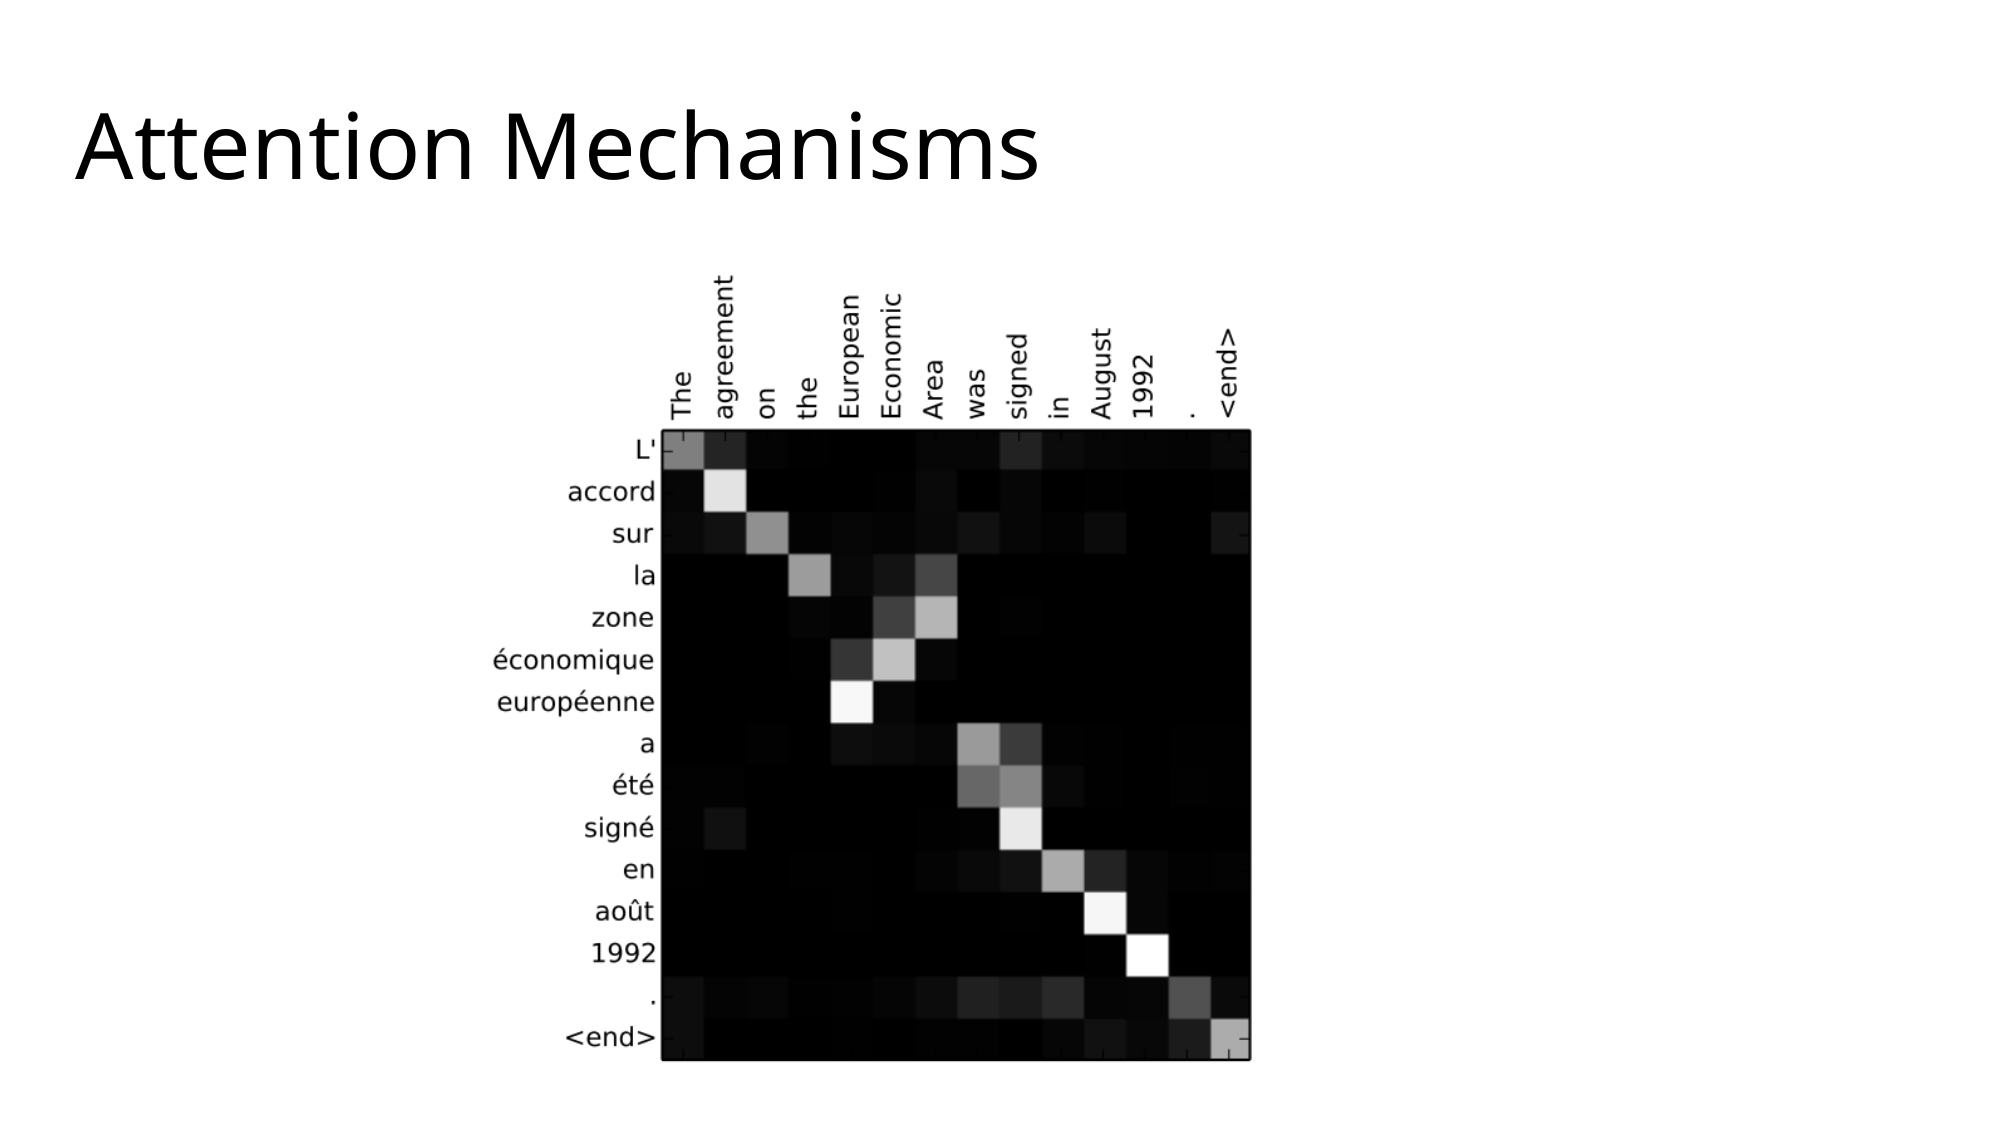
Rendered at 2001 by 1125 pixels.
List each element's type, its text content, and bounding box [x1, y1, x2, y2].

title Attention Mechanisms [60, 41, 1786, 259]
picture [466, 258, 1262, 1070]
